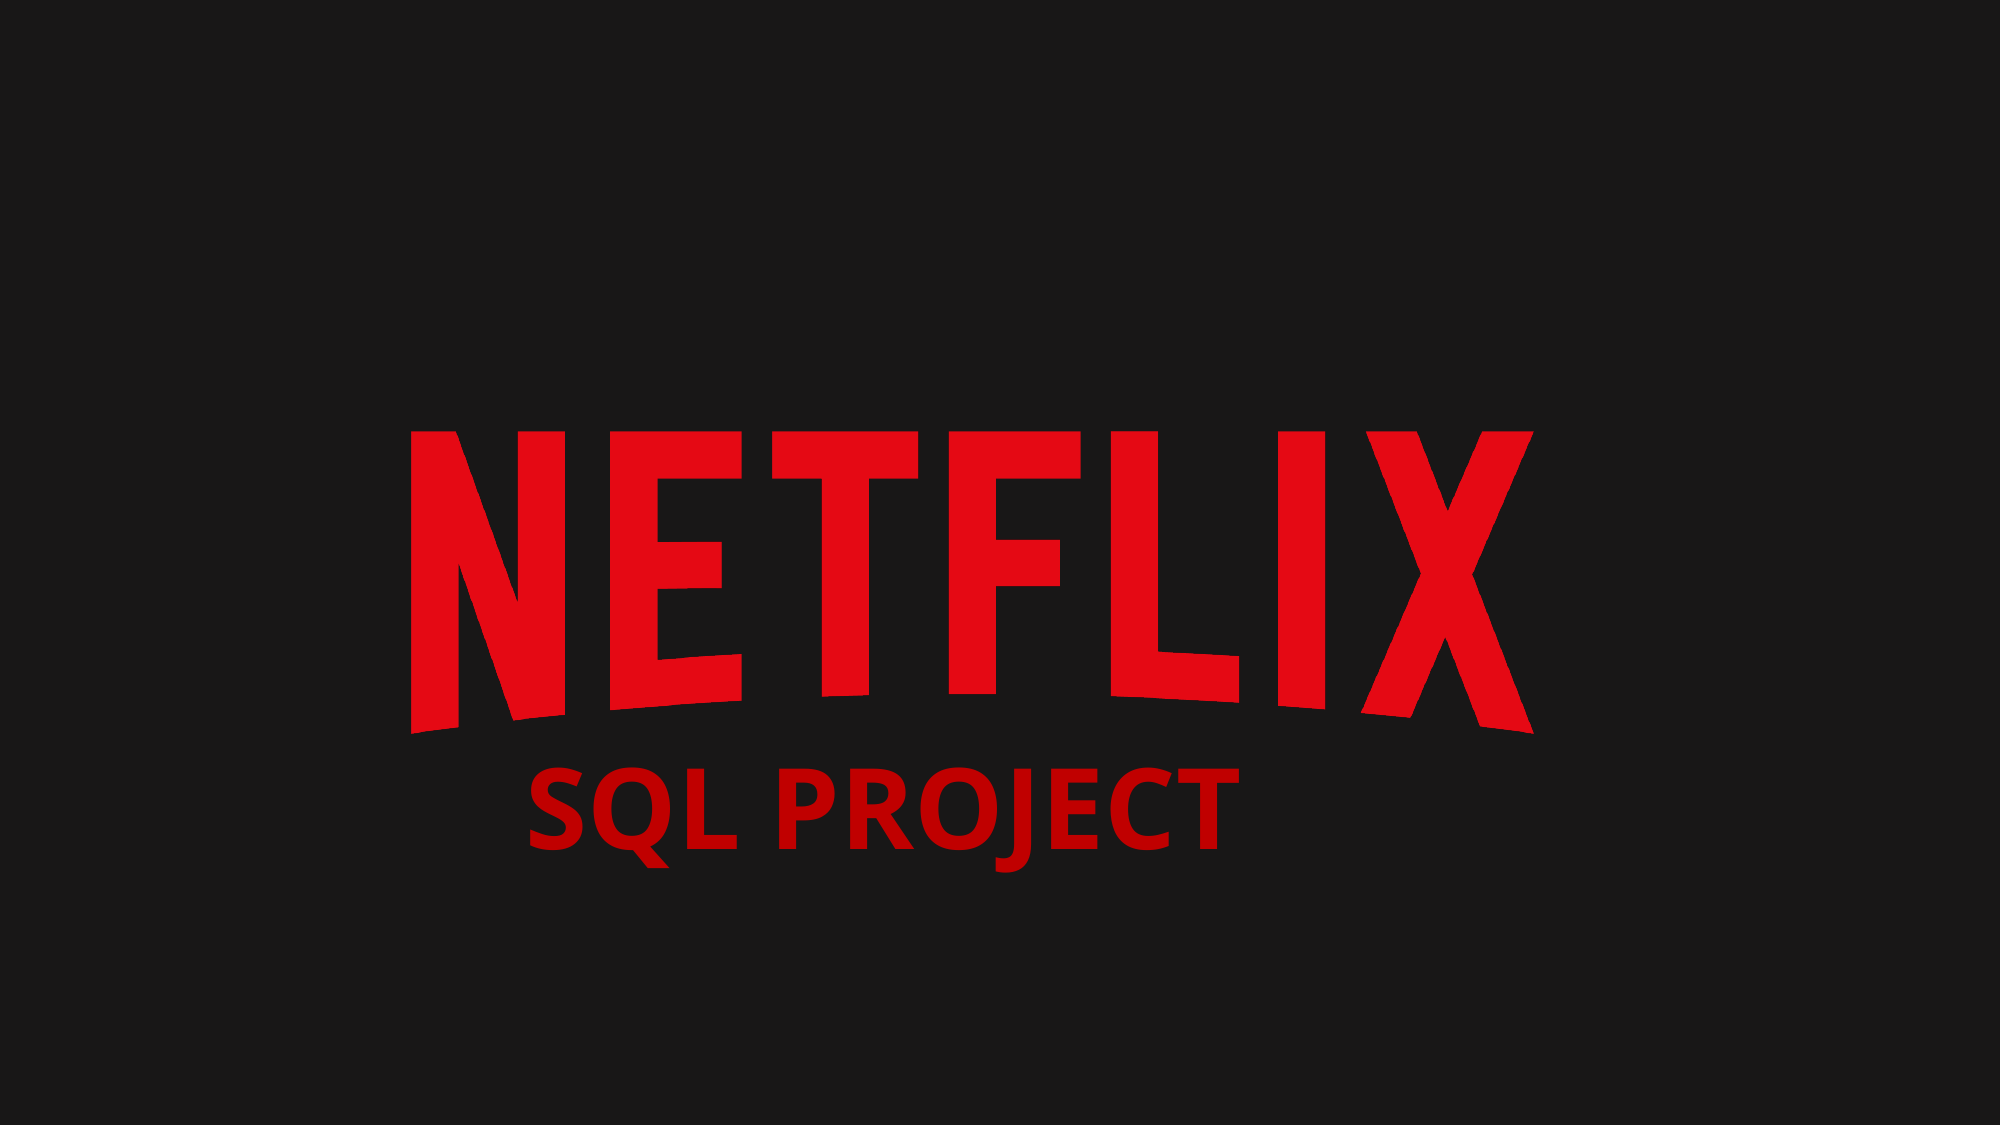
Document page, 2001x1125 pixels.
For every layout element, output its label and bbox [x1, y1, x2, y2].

picture [283, 174, 1662, 951]
